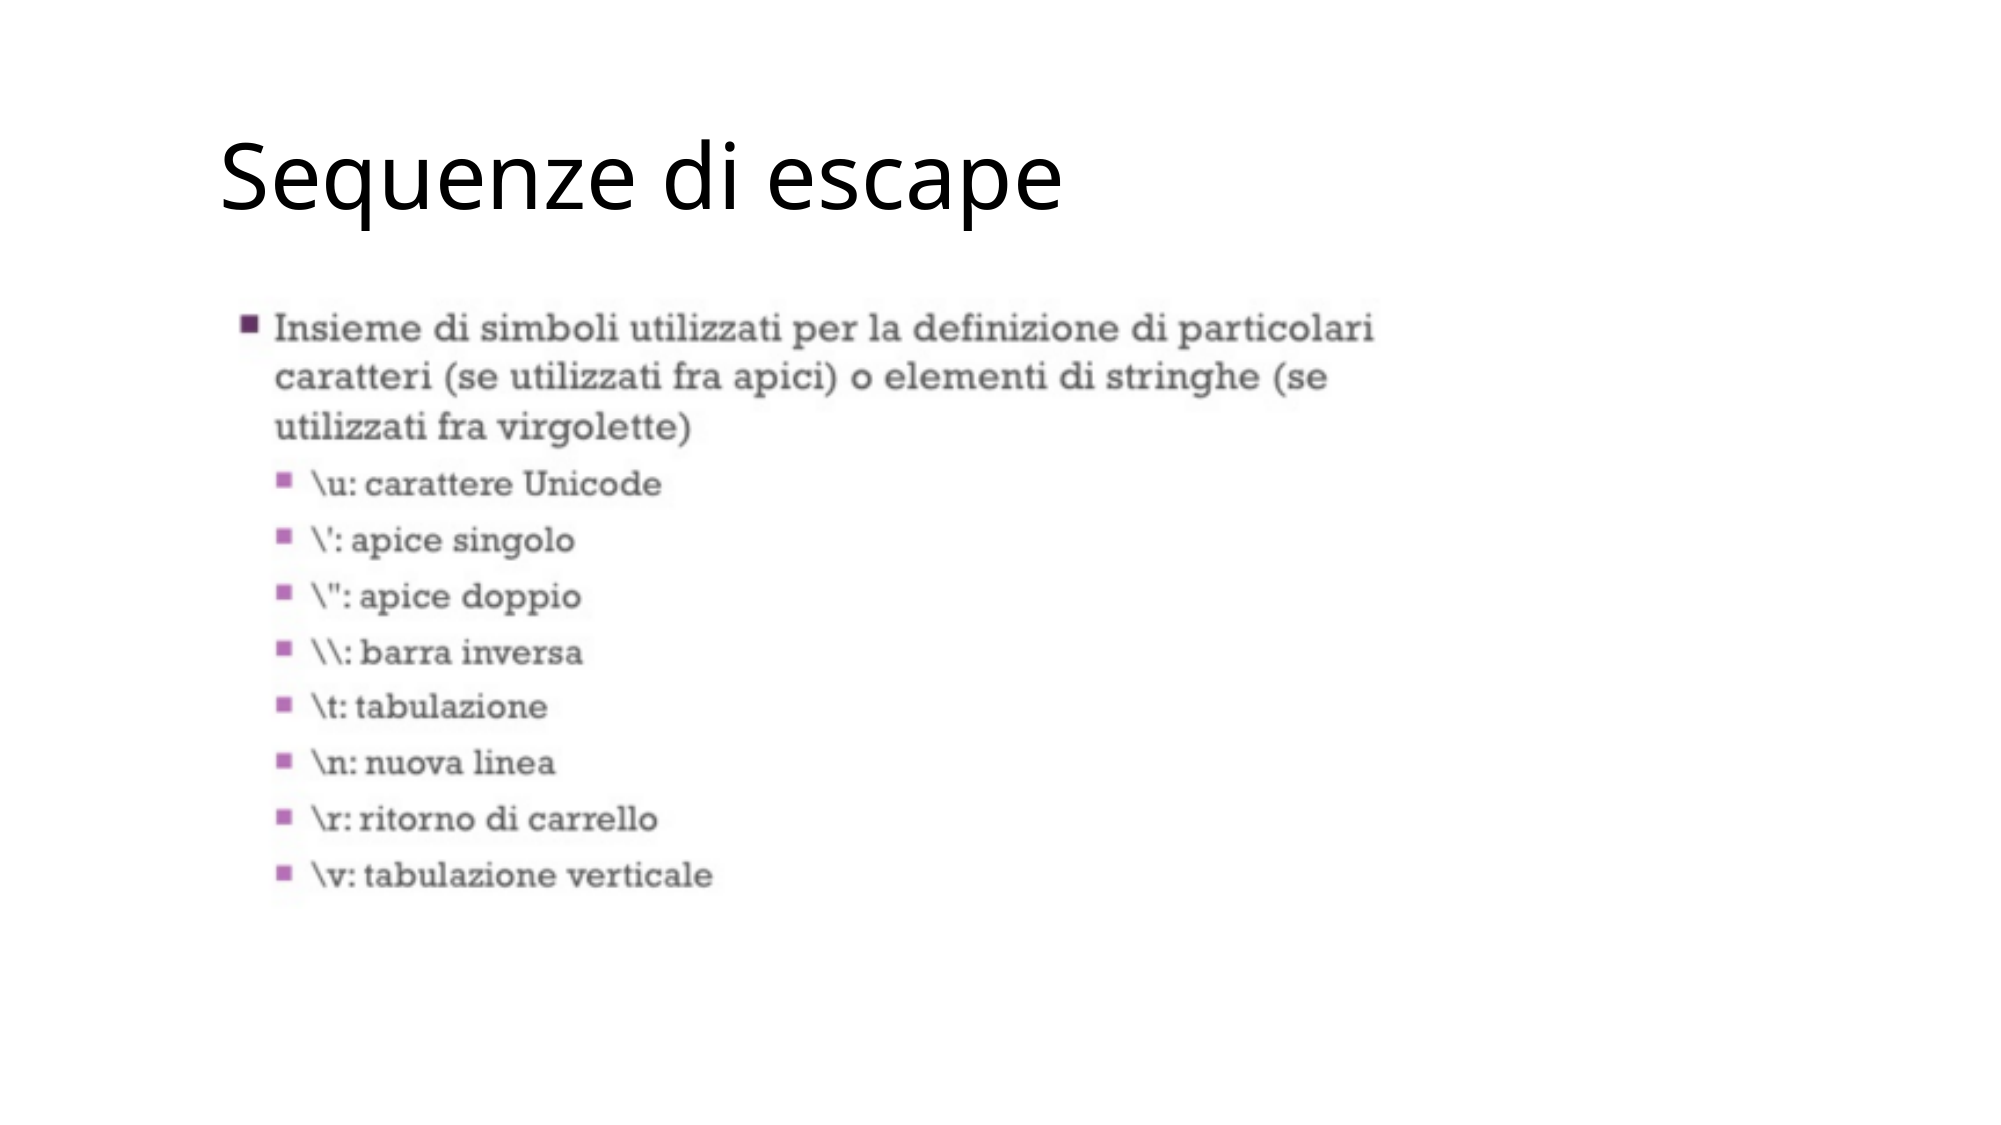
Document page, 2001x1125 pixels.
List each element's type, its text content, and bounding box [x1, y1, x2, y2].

title Sequenze di escape [200, 24, 1800, 238]
picture [219, 294, 1406, 910]
